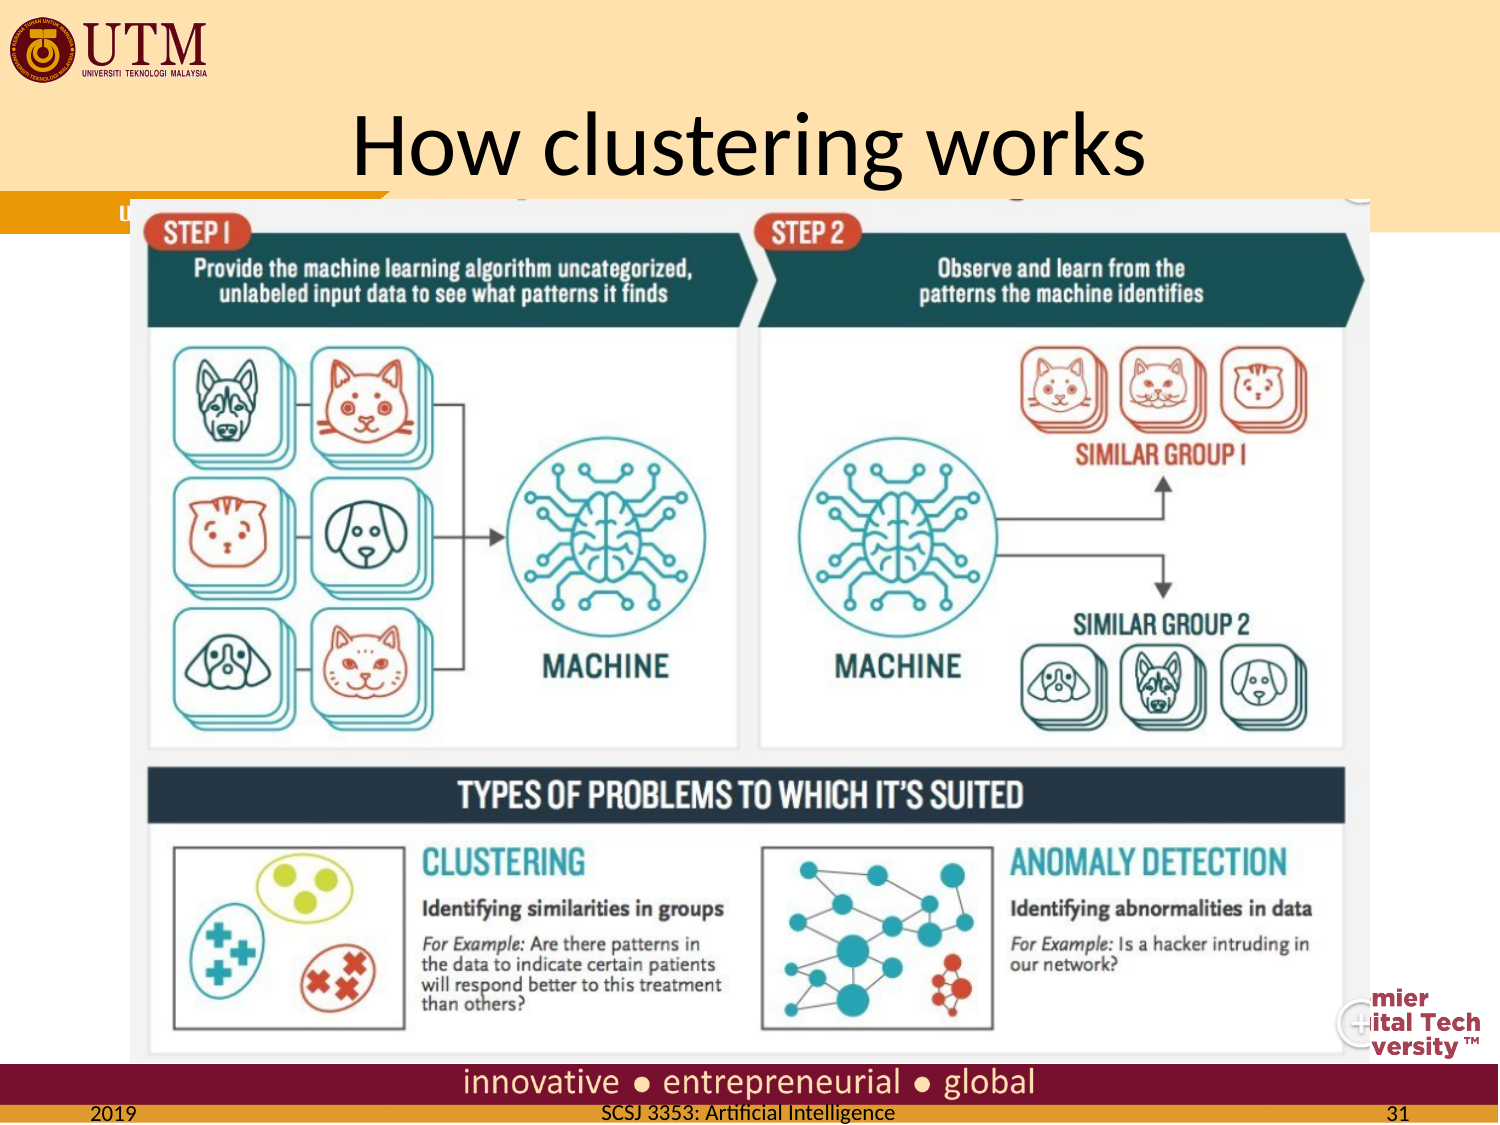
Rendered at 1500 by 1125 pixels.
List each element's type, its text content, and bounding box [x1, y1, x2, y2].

picture [0, 191, 1480, 1063]
slide_number 2019 [75, 1082, 425, 1125]
picture [10, 17, 207, 83]
title How clustering works [75, 45, 1425, 233]
picture [0, 1064, 1498, 1123]
footer SCSJ 3353: Artificial Intelligence [405, 1086, 1074, 1125]
slide_number 31 [1074, 1082, 1425, 1125]
